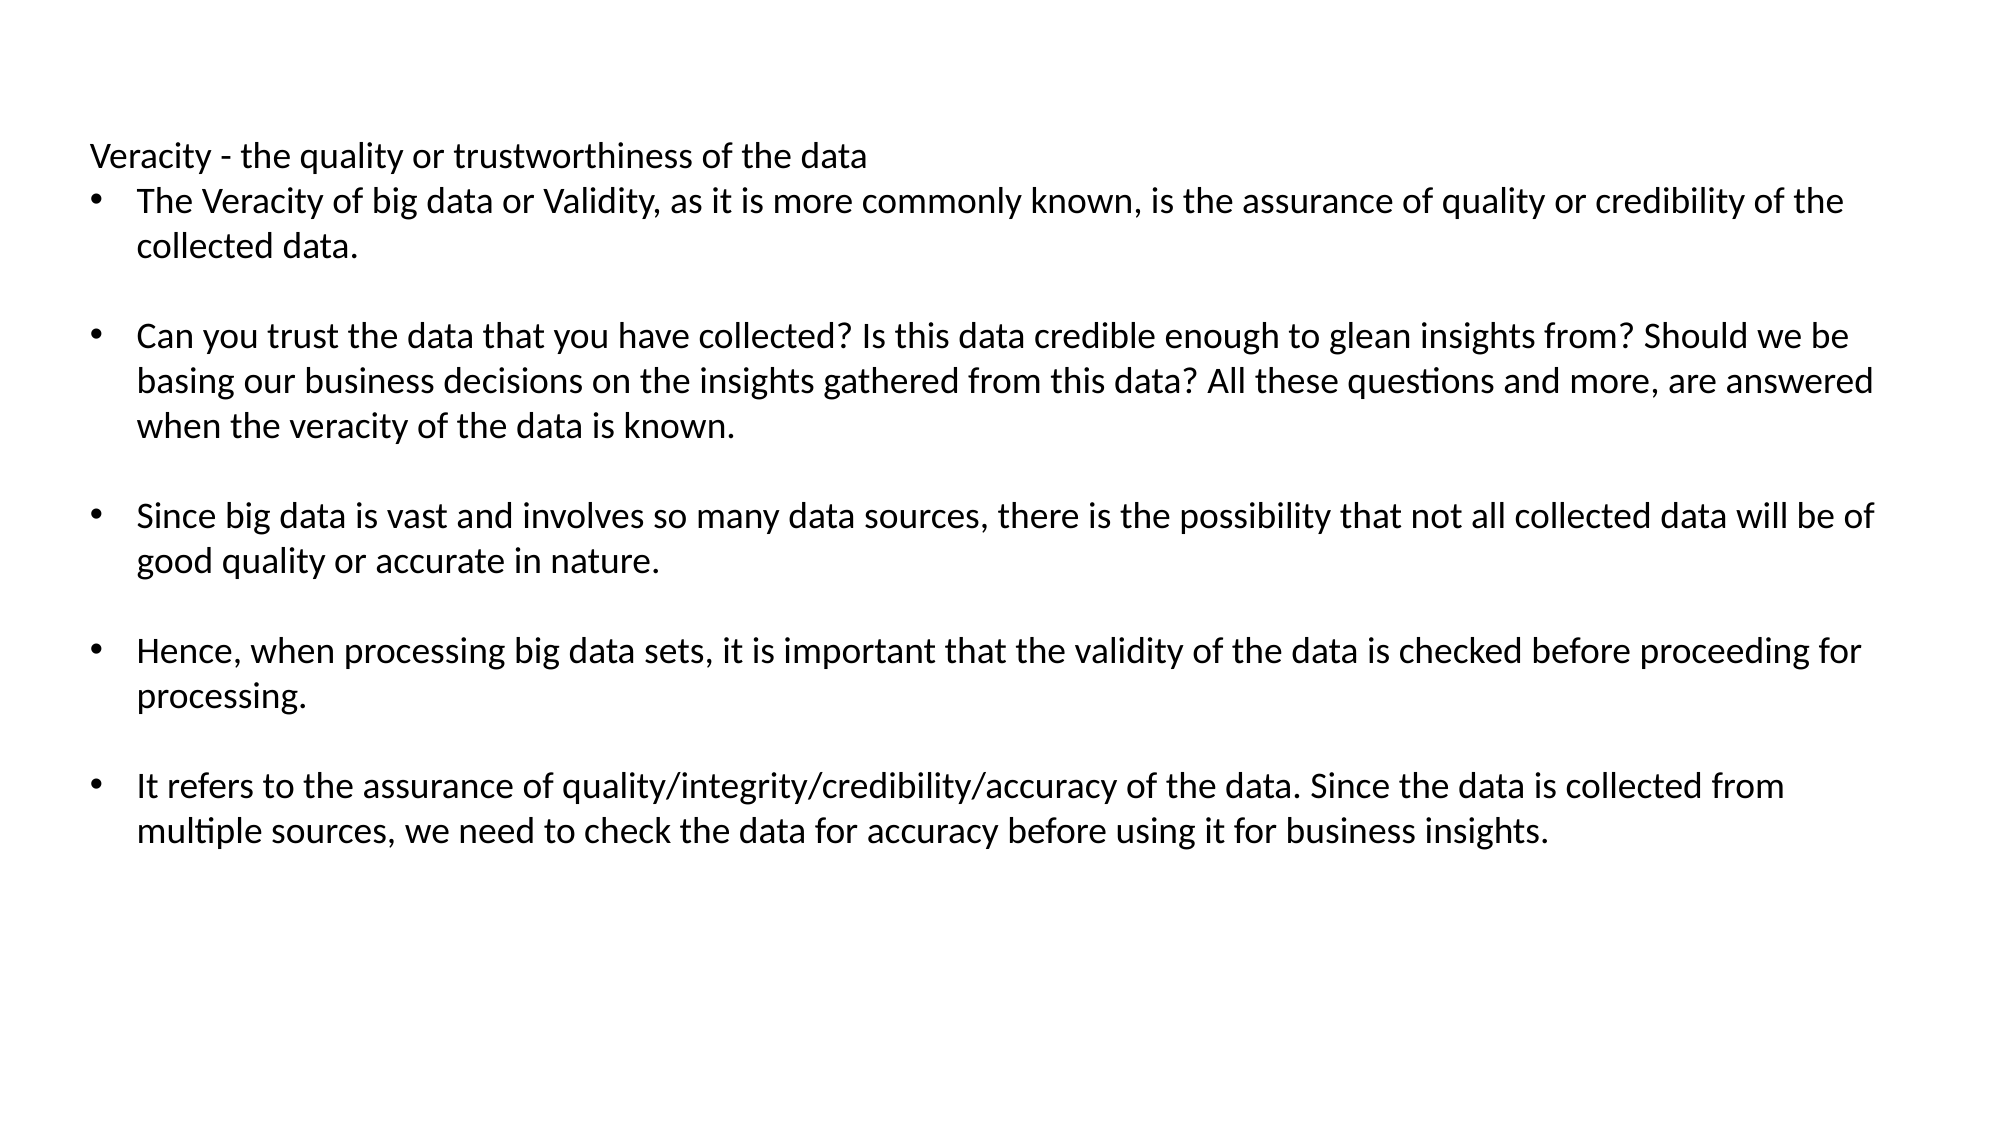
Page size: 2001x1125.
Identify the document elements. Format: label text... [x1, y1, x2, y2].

text_box Veracity - the quality or trustworthiness of the data The Veracity of big data or Validity, as it is more commonly known, is the assurance of quality or credibility of the collected data. Can you trust the data that you have collected? Is this data credible enough to glean insights from? Should we be basing our business decisions on the insights gathered from this data? All these questions and more, are answered when the veracity of the data is known. Since big data is vast and involves so many data sources, there is the possibility that not all collected data will be of good quality or accurate in nature. Hence, when processing big data sets, it is important that the validity of the data is checked before proceeding for processing. It refers to the assurance of quality/integrity/credibility/accuracy of the data. Since the data is collected from multiple sources, we need to check the data for accuracy before using it for business insights. [74, 123, 1924, 858]
